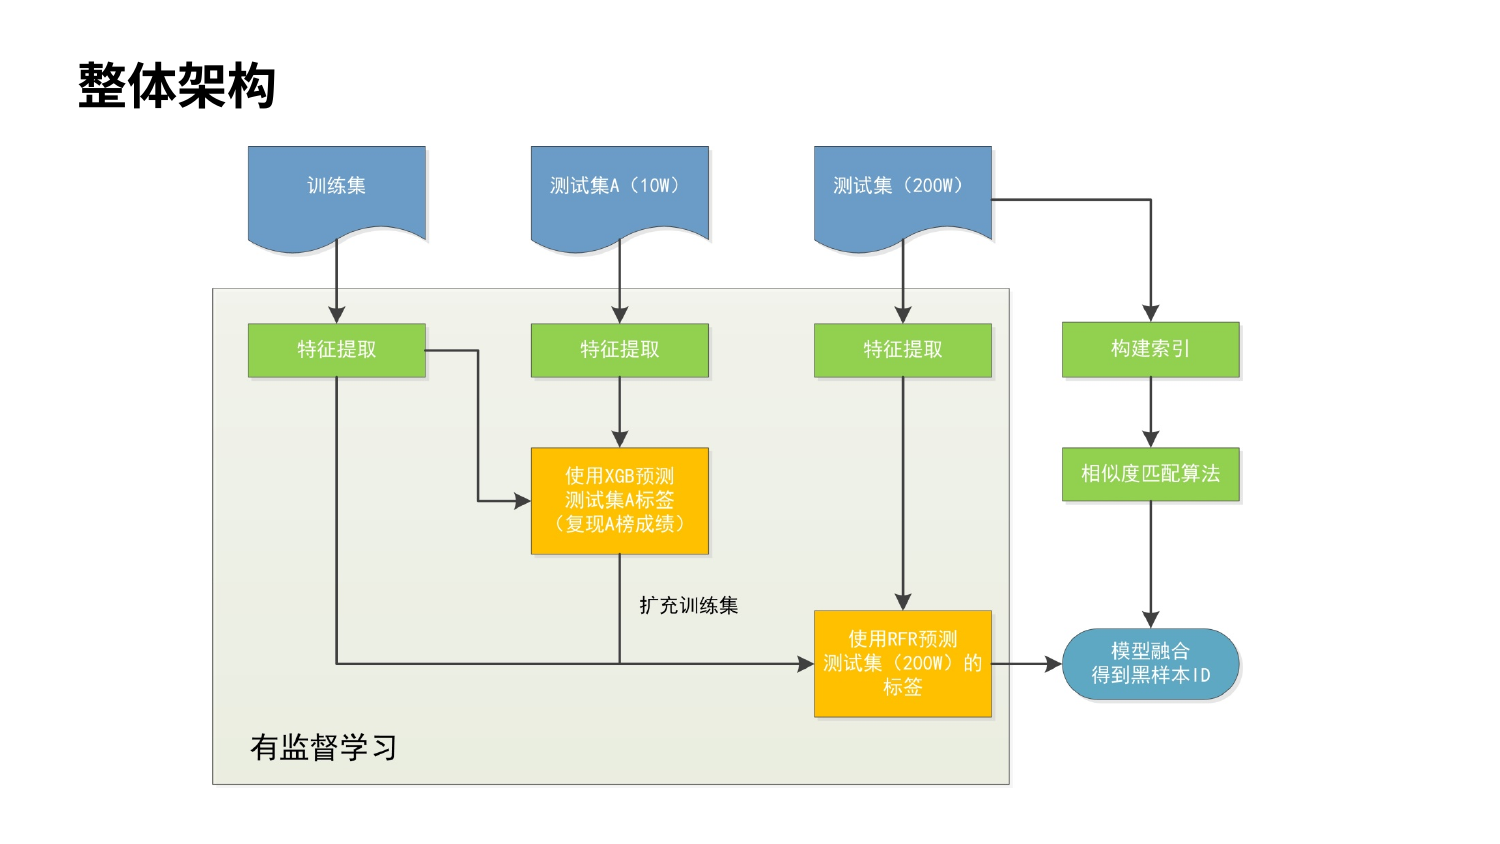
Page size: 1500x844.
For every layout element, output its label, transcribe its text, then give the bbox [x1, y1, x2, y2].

text_box 整体架构 [62, 46, 1113, 122]
picture [212, 146, 1243, 788]
